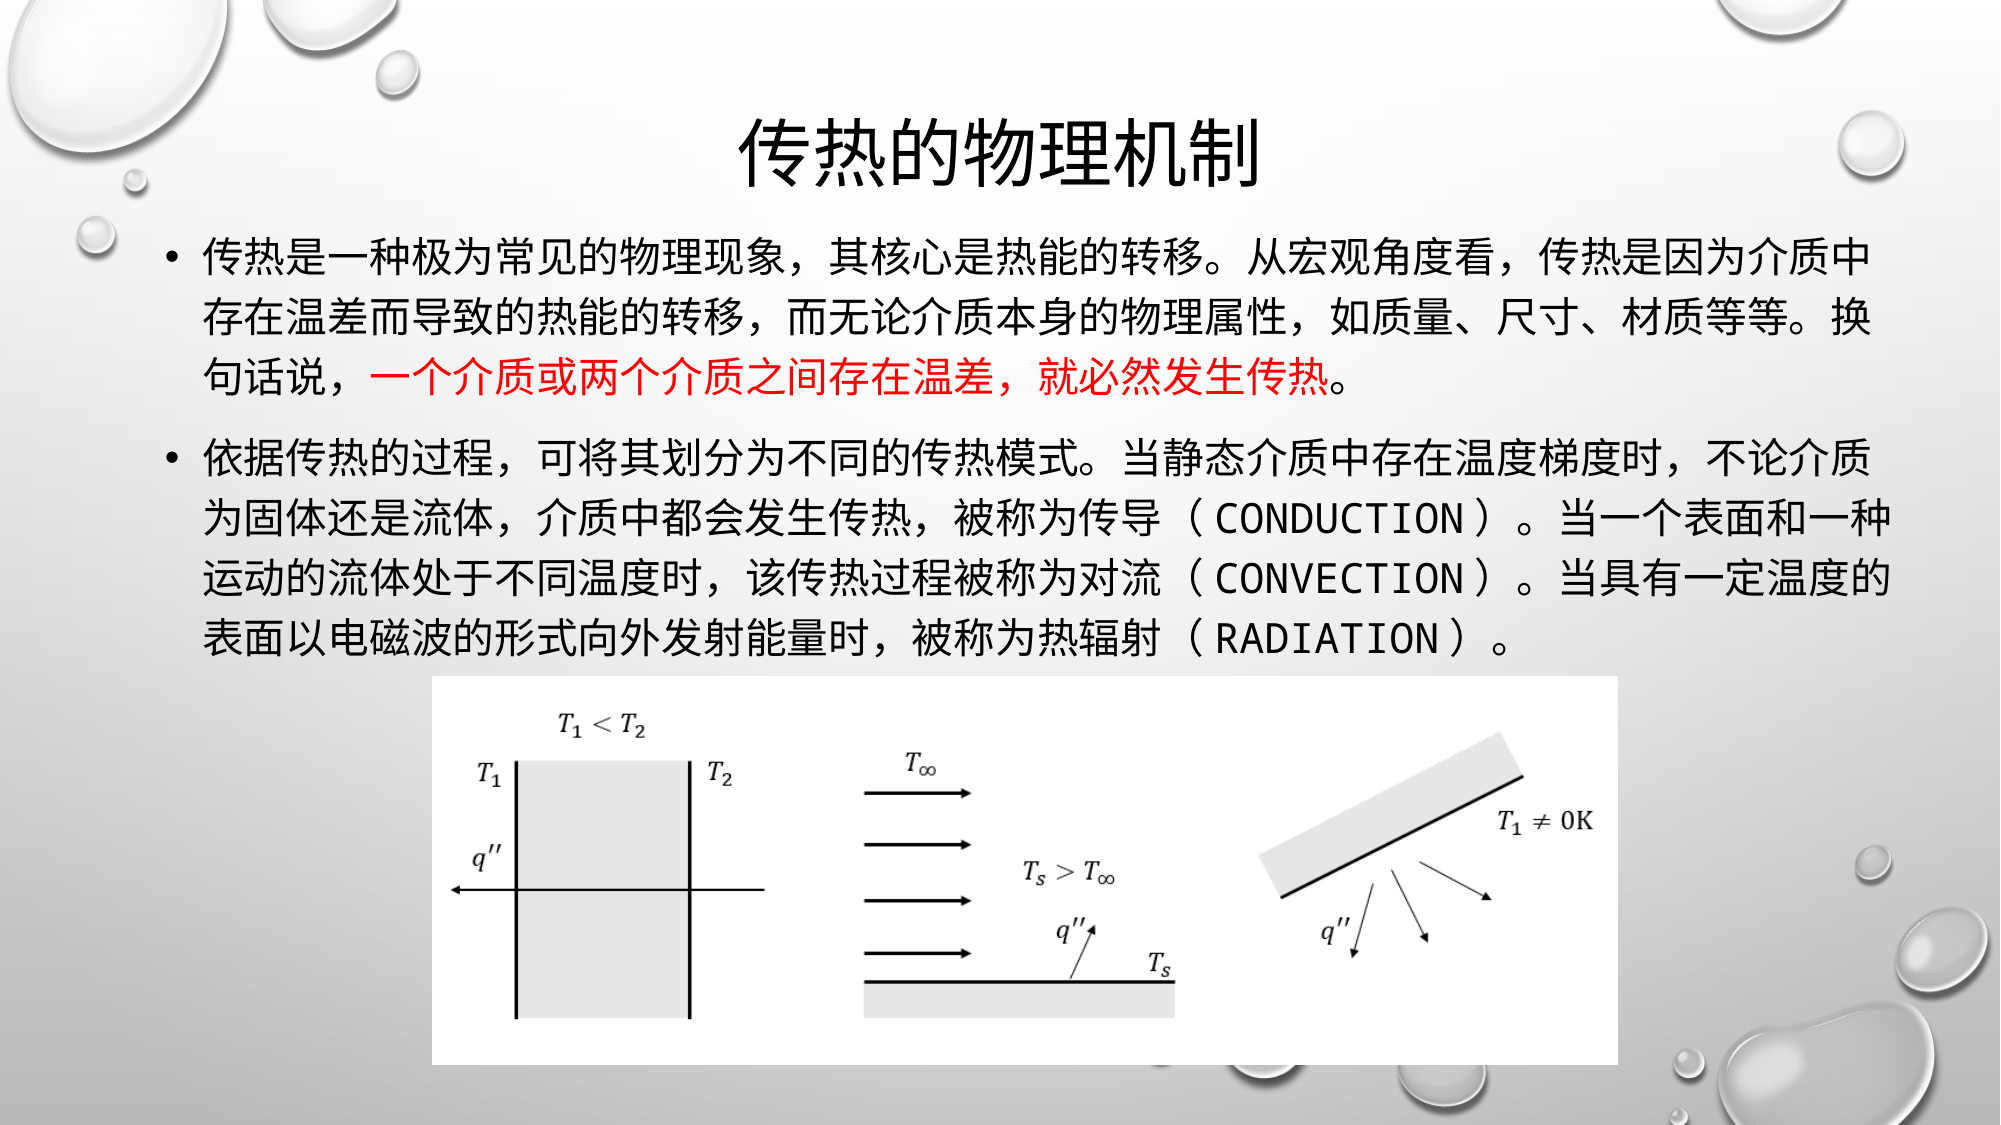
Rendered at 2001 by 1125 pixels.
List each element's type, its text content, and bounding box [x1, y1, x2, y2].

picture [0, 0, 2000, 1125]
list 传热是一种极为常见的物理现象，其核心是热能的转移。从宏观角度看，传热是因为介质中存在温差而导致的热能的转移，而无论介质本身的物理属性，如质量、尺寸、材质等等。换句话说，一个介质或两个介质之间存在温差，就必然发生传热。 依据传热的过程，可将其划分为不同的传热模式。当静态介质中存在温度梯度时，不论介质为固体还是流体，介质中都会发生传热，被称为传导（Conduction）。当一个表面和一种运动的流体处于不同温度时，该传热过程被称为对流（Convection）。当具有一定温度的表面以电磁波的形式向外发射能量时，被称为热辐射（Radiation）。 [149, 213, 1925, 1045]
title 传热的物理机制 [149, 101, 1851, 213]
